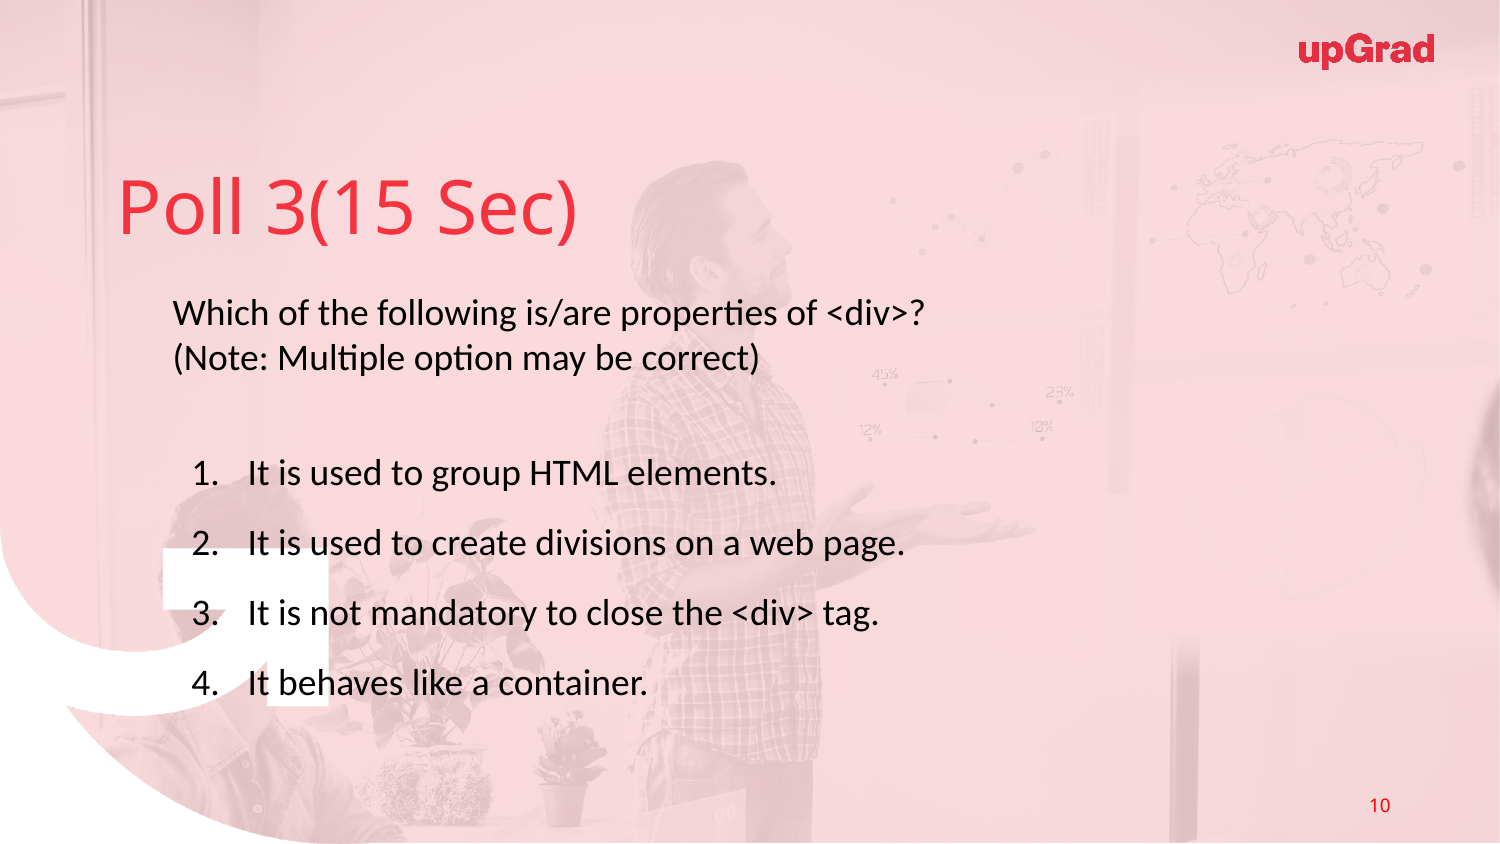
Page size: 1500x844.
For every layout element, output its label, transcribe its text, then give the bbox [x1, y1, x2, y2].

text_box Poll 3(15 Sec) [105, 102, 1007, 319]
text_box [0, 0, 1500, 844]
text_box 10 [1068, 782, 1406, 828]
text_box Which of the following is/are properties of <div>? (Note: Multiple option may be correct) It is used to group HTML elements. It is used to create divisions on a web page. It is not mandatory to close the <div> tag. It behaves like a container. [157, 280, 1200, 698]
picture [1299, 33, 1434, 70]
